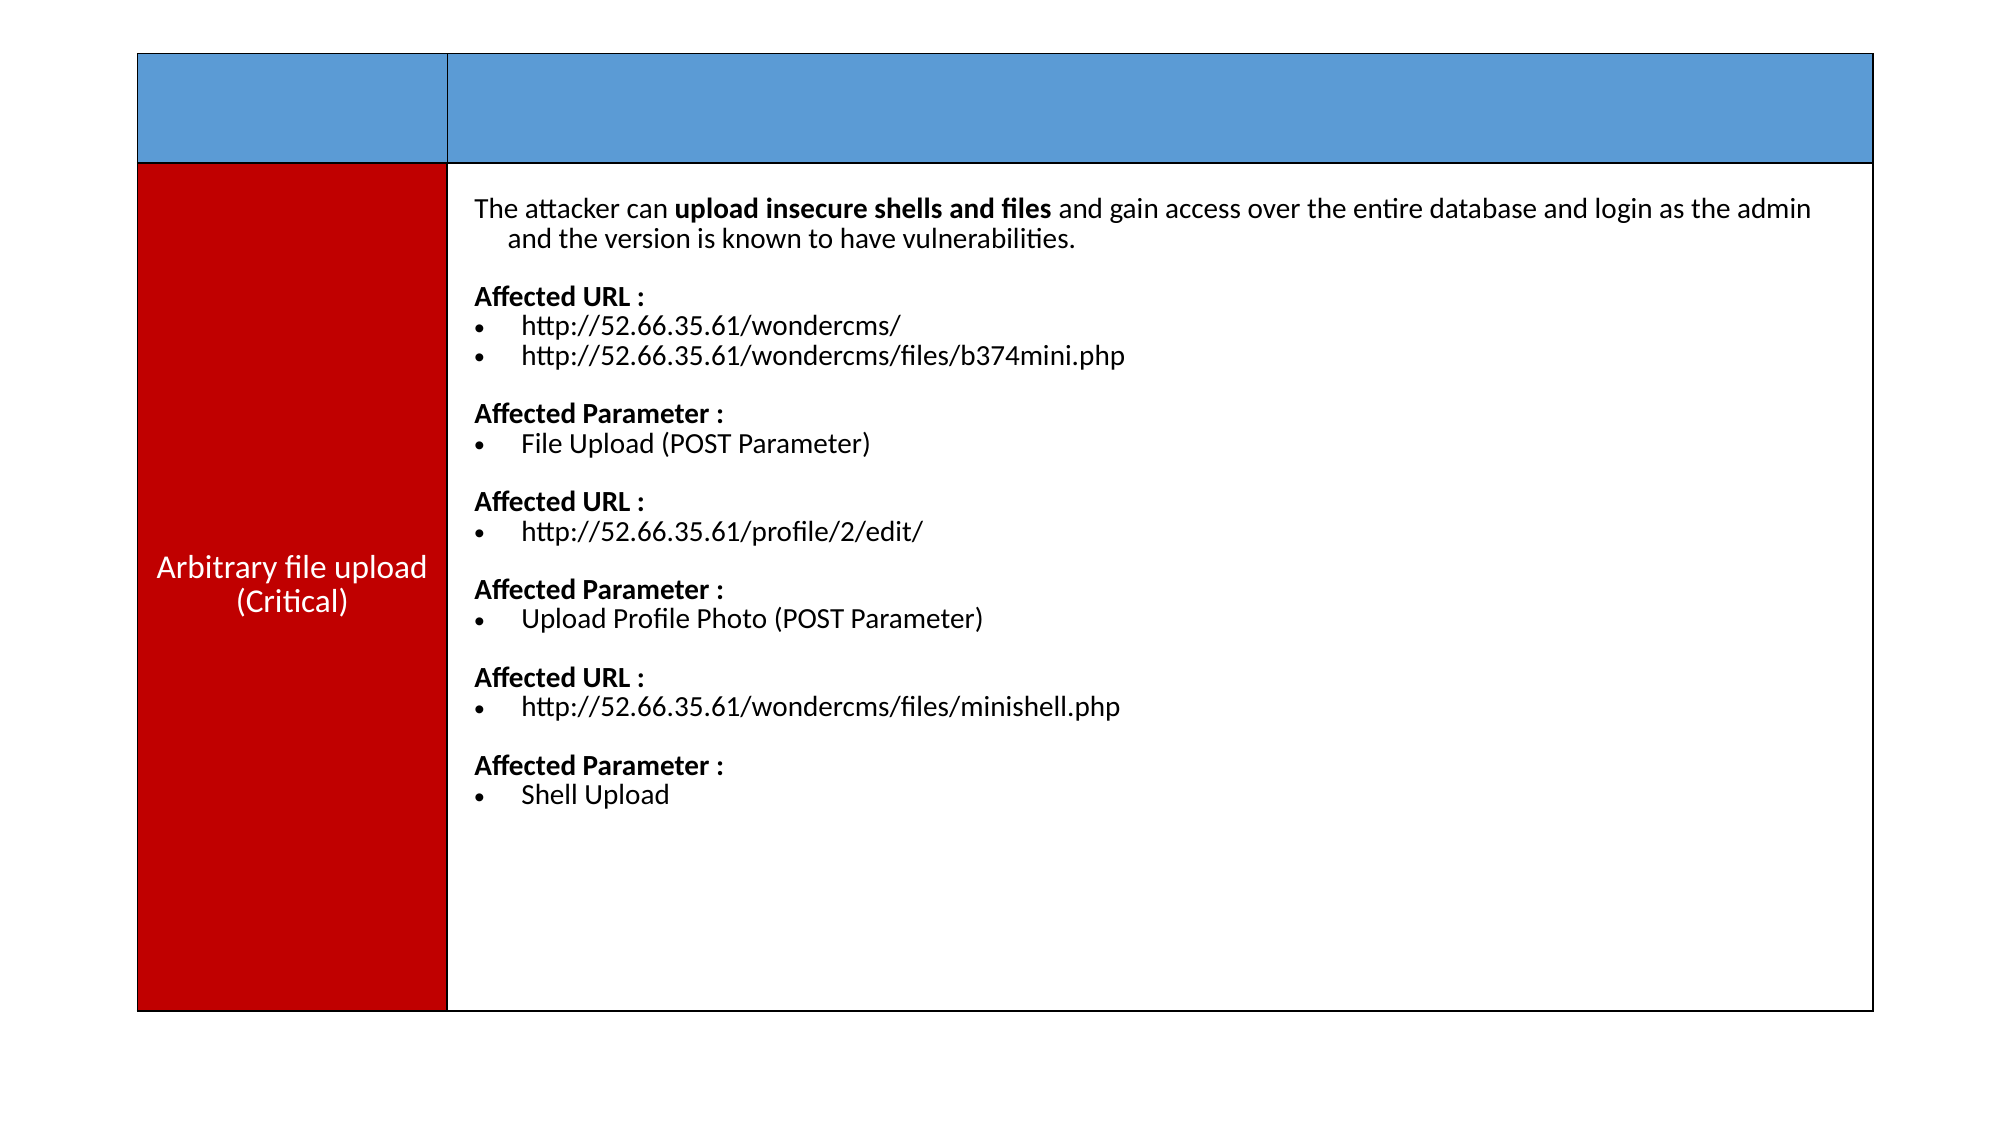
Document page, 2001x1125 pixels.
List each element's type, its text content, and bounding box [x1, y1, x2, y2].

table_cell The attacker can upload insecure shells and files and gain access over the entire database and login as the admin and the version is known to have vulnerabilities. Affected URL : http://52.66.35.61/wondercms/ http://52.66.35.61/wondercms/files/b374mini.php Affected Parameter : File Upload (POST Parameter) Affected URL : http://52.66.35.61/profile/2/edit/ Affected Parameter : Upload Profile Photo (POST Parameter) Affected URL : http://52.66.35.61/wondercms/files/minishell.php Affected Parameter : Shell Upload [448, 164, 1872, 1010]
table_cell Arbitrary file upload (Critical) [138, 164, 446, 1010]
table_header [138, 54, 447, 162]
table_header [448, 54, 1872, 162]
